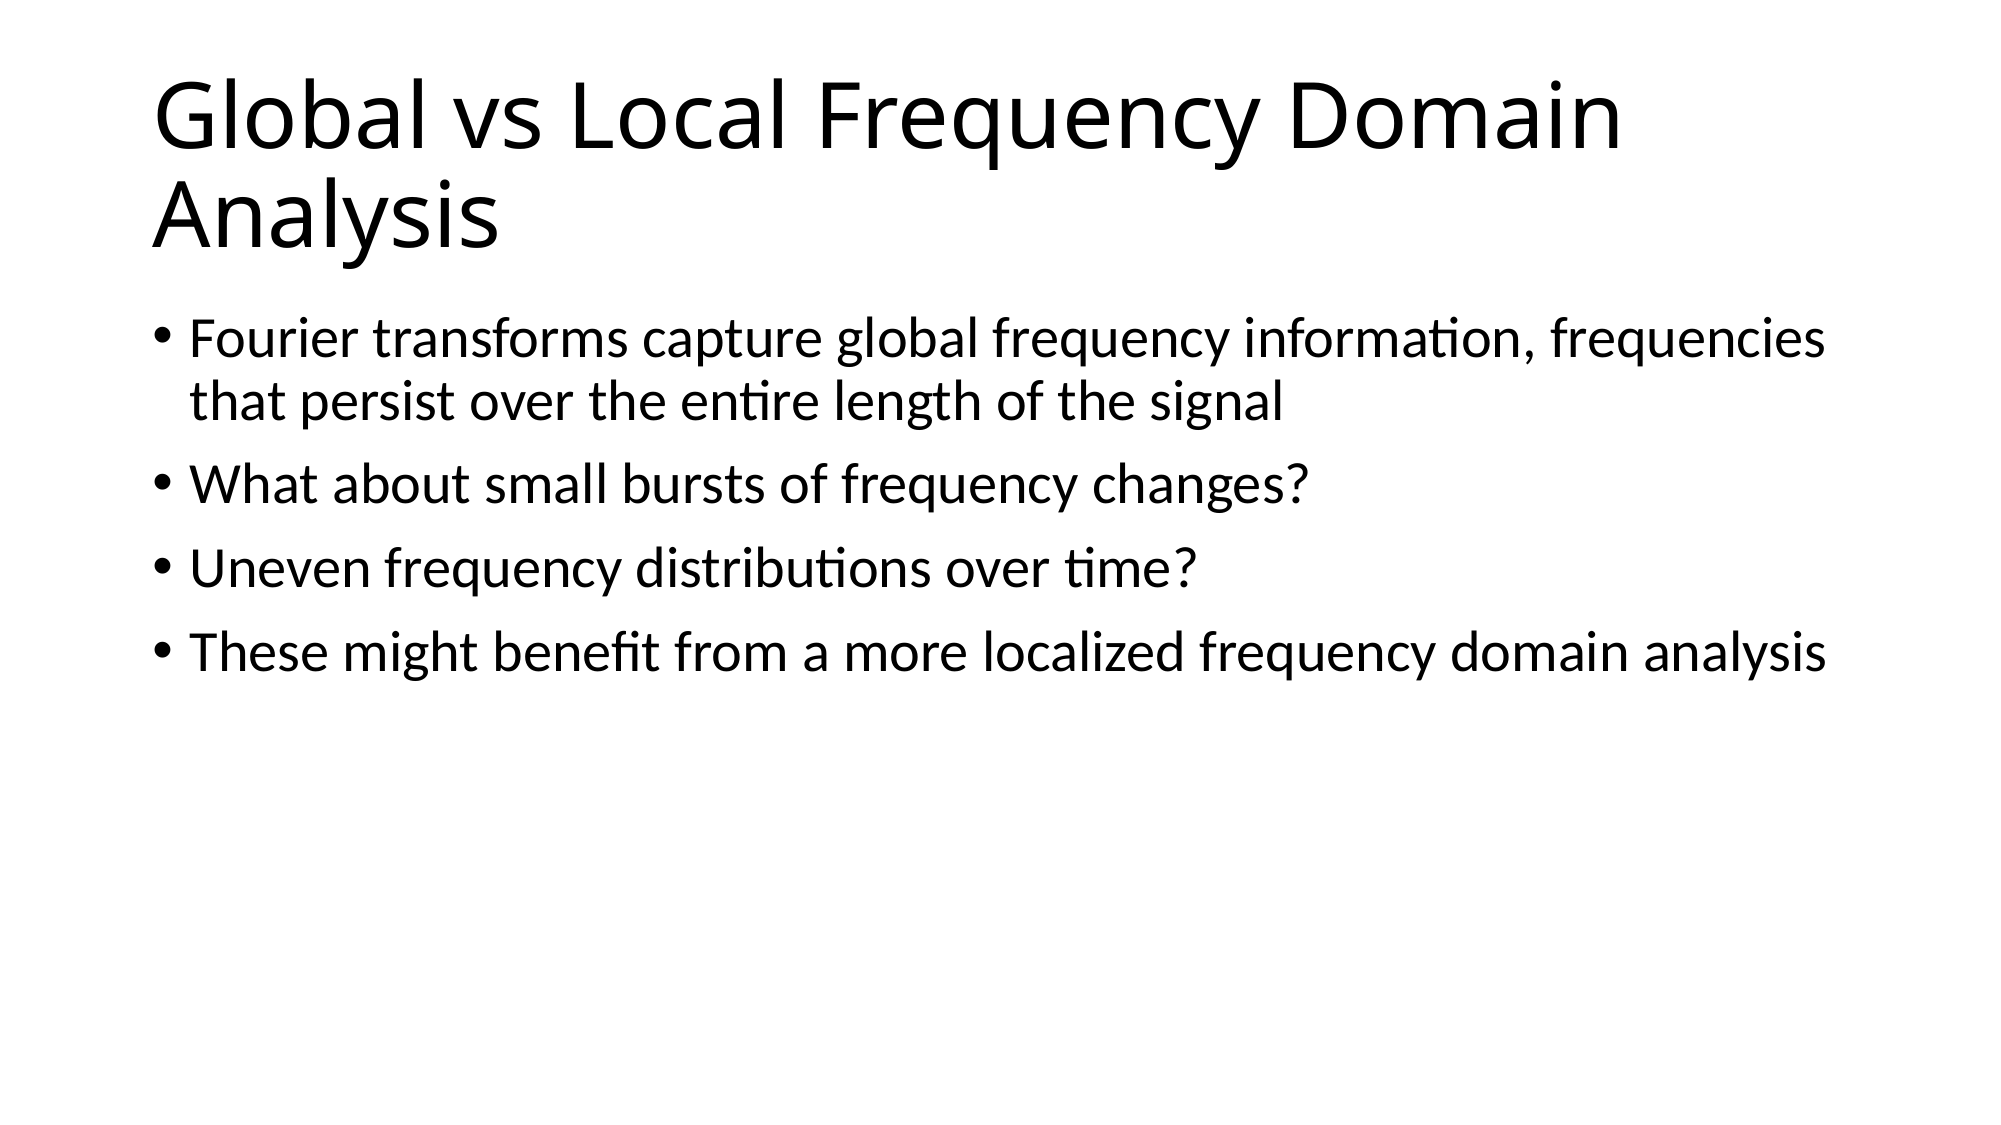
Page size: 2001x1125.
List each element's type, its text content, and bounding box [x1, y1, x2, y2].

title Global vs Local Frequency Domain Analysis [137, 59, 1863, 278]
list Fourier transforms capture global frequency information, frequencies that persist over the entire length of the signal What about small bursts of frequency changes? Uneven frequency distributions over time? These might benefit from a more localized frequency domain analysis [137, 299, 1863, 1014]
